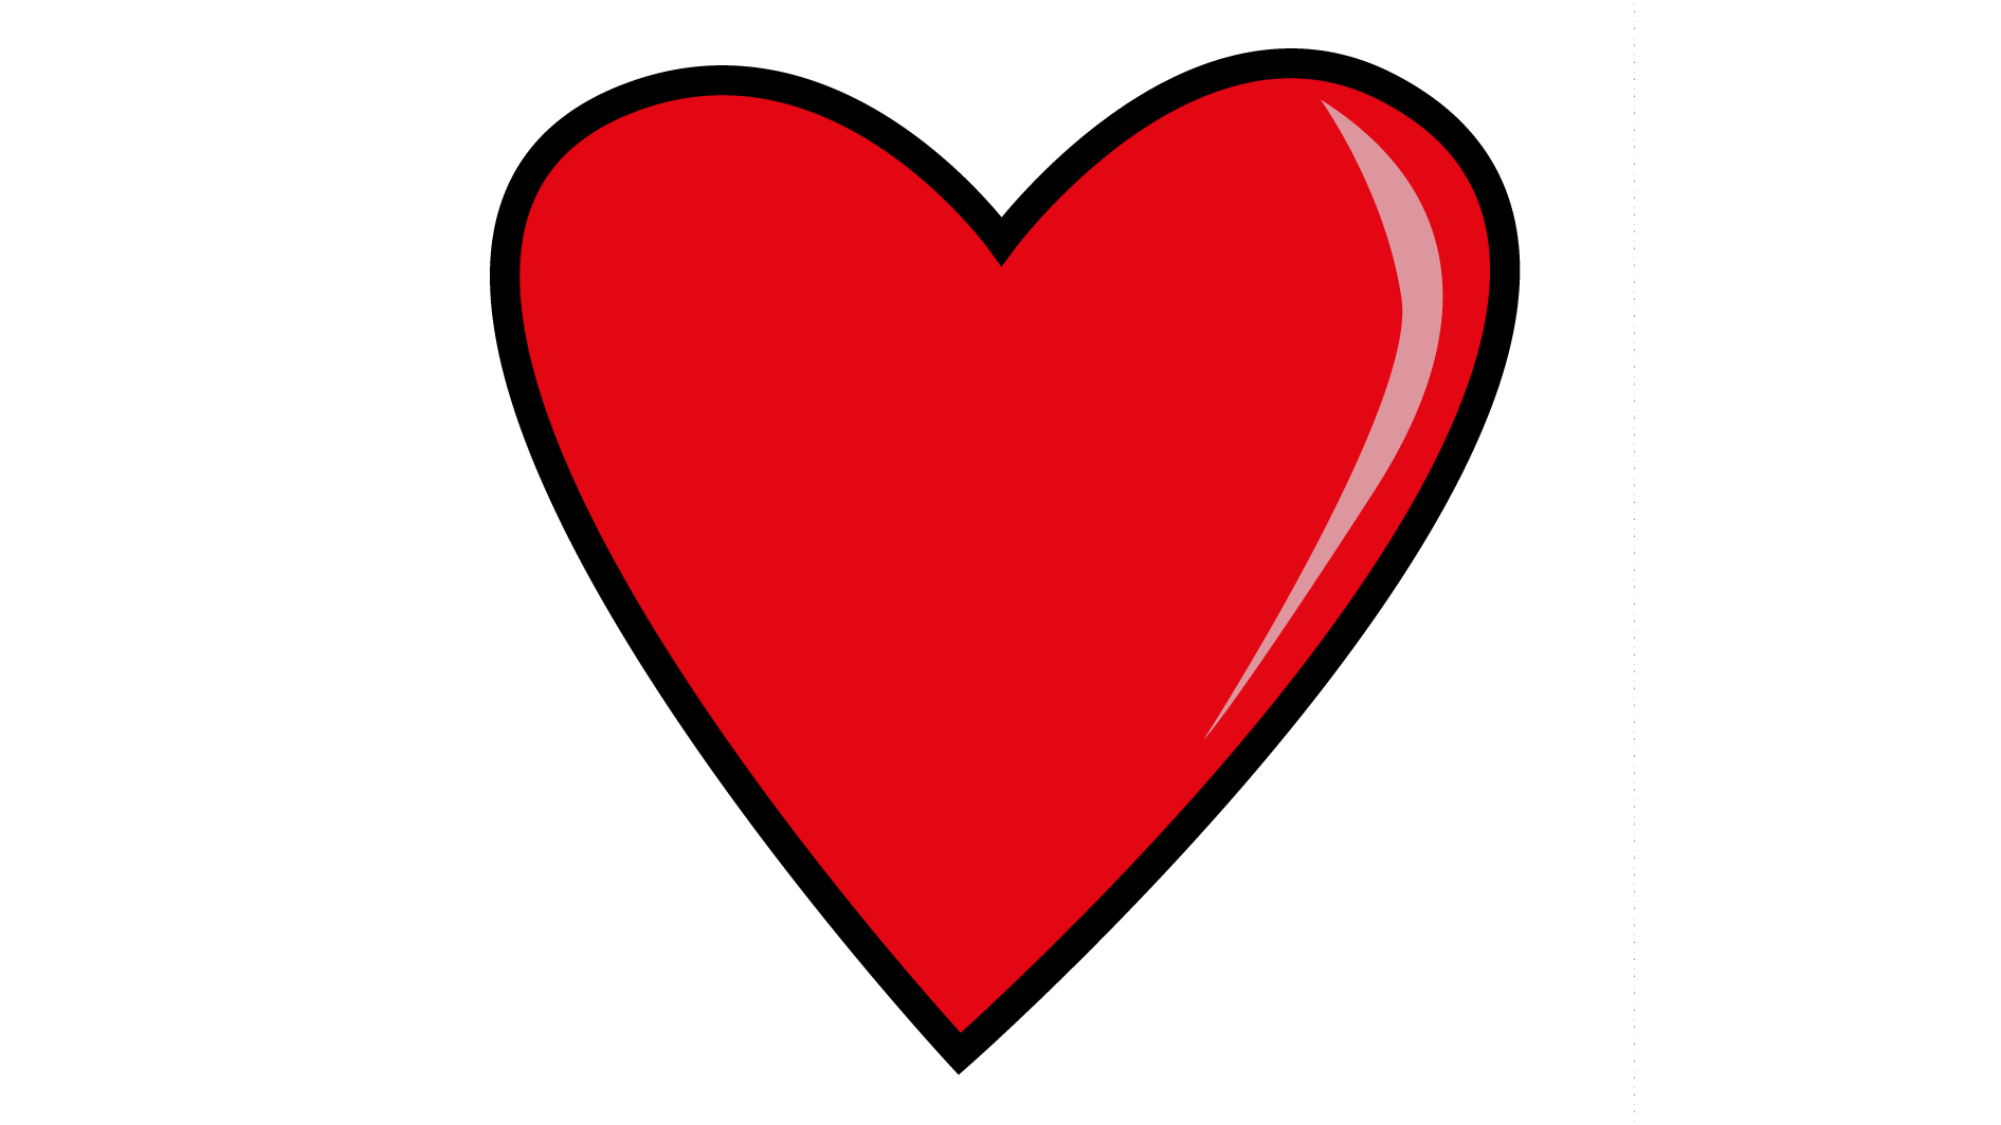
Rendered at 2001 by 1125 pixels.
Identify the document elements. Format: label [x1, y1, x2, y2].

list [365, 0, 1635, 1125]
